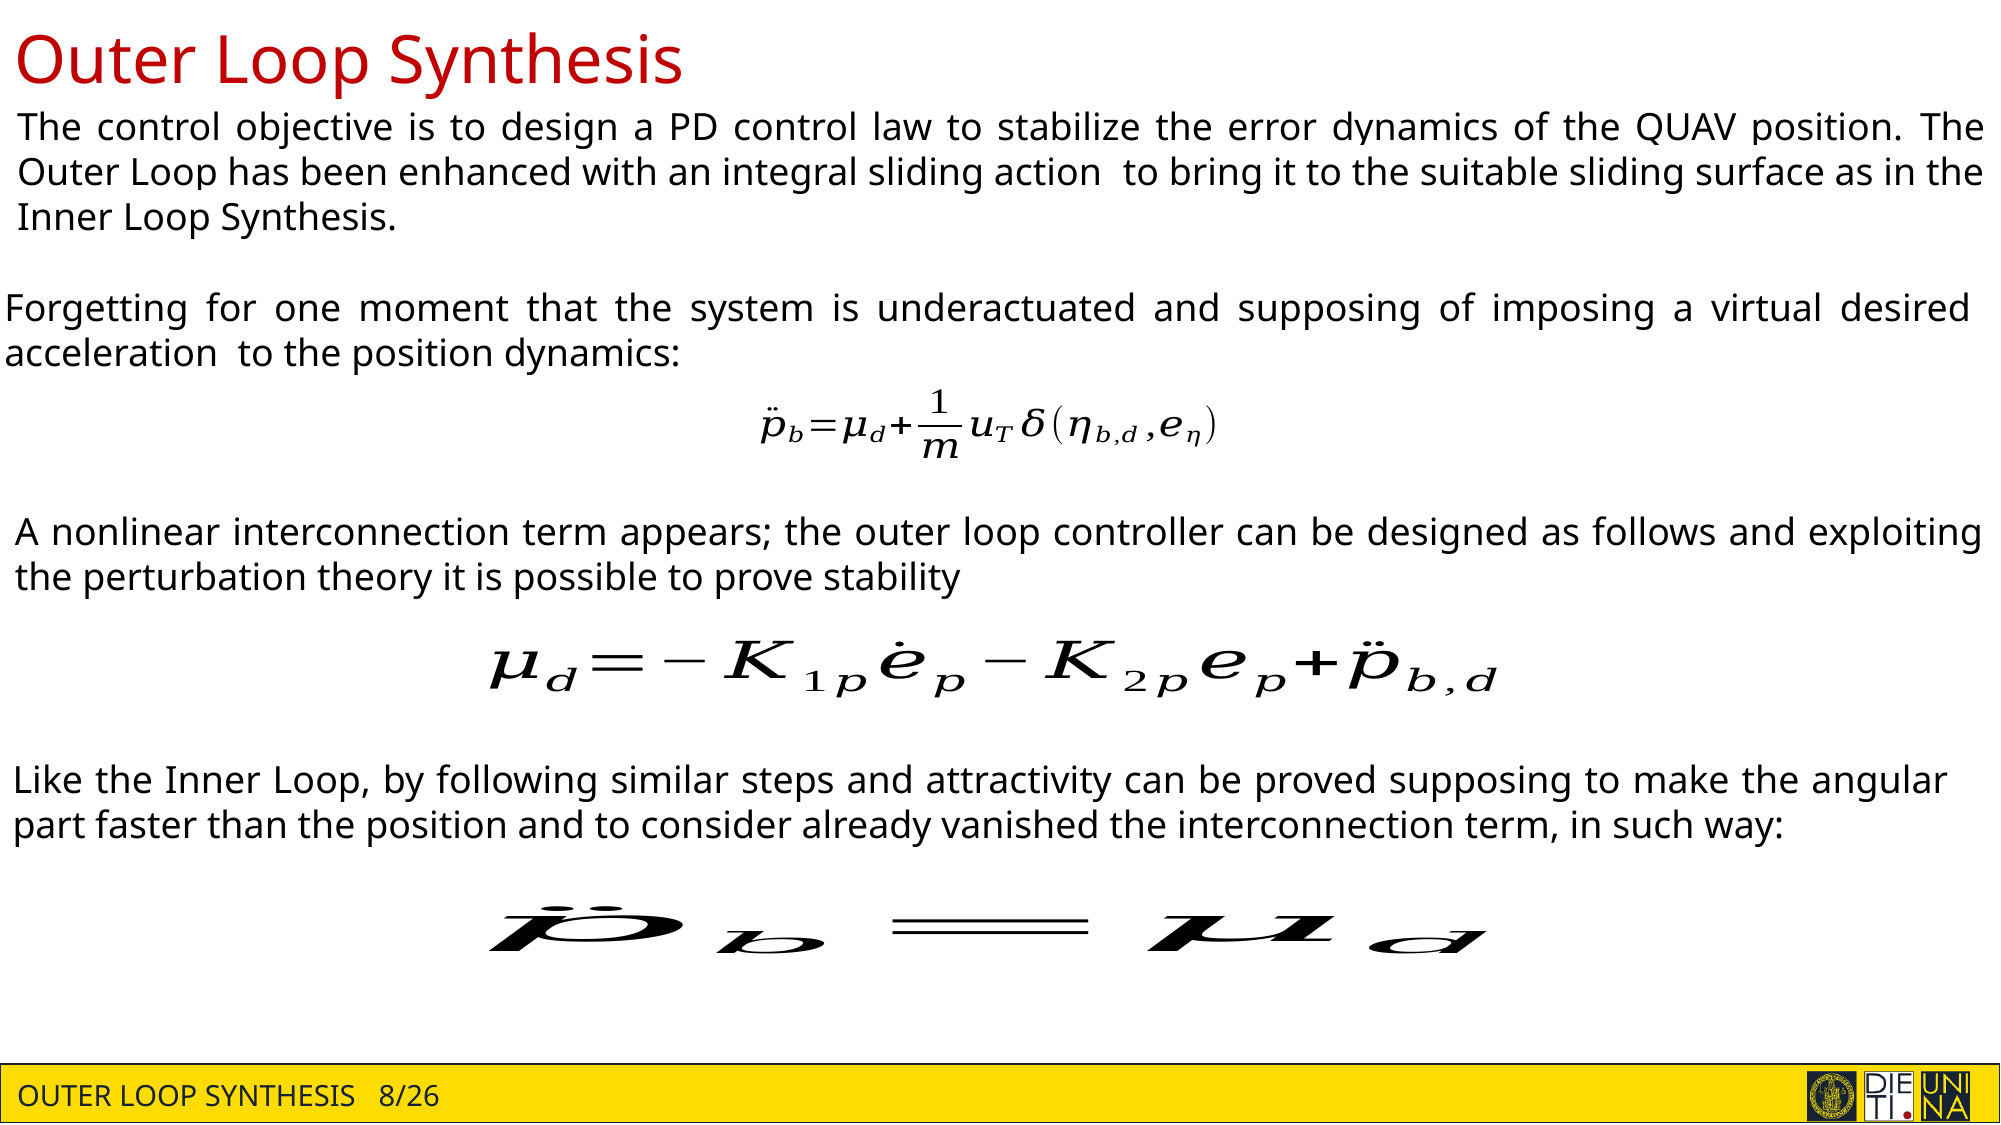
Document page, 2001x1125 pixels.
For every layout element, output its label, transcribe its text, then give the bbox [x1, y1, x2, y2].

picture [1806, 1069, 1970, 1123]
text_box OUTER LOOP SYNTHESIS 8/26 [2, 1069, 1376, 1125]
text_box Like the Inner Loop, by following similar steps and attractivity can be proved supposing to make the angular part faster than the position and to consider already vanished the interconnection term, in such way: [0, 748, 1965, 854]
text_box The control objective is to design a PD control law to stabilize the error dynamics of the QUAV position. The Outer Loop has been enhanced with an integral sliding action to bring it to the suitable sliding surface as in the Inner Loop Synthesis. [2, 95, 2000, 246]
text_box [0, 1063, 2000, 1123]
text_box A nonlinear interconnection term appears; the outer loop controller can be designed as follows and exploiting the perturbation theory it is possible to prove stability [0, 500, 2000, 606]
text_box Outer Loop Synthesis [0, 9, 1002, 105]
